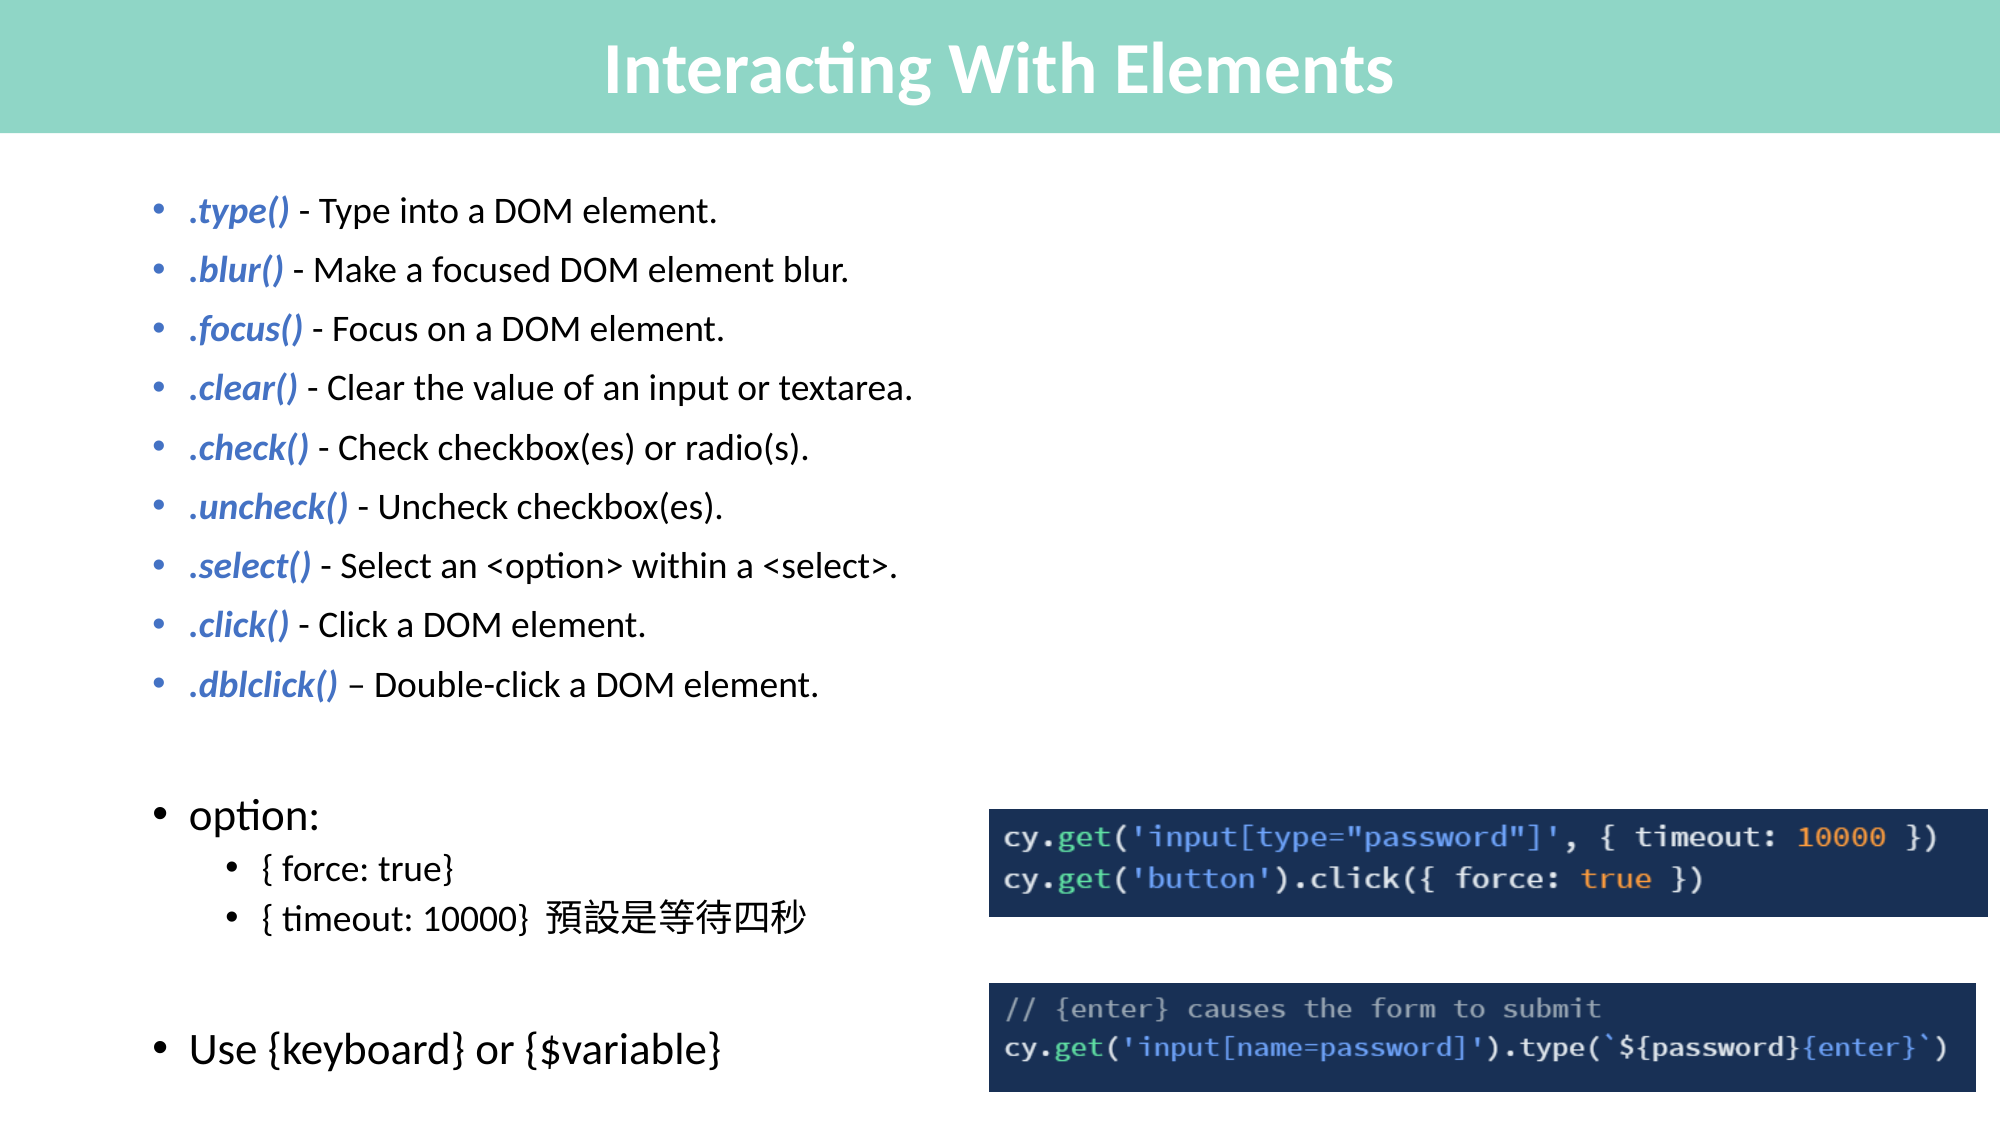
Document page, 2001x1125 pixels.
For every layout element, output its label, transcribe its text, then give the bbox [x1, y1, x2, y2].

list .type() - Type into a DOM element. .blur() - Make a focused DOM element blur. .focus() - Focus on a DOM element. .clear() - Clear the value of an input or textarea. .check() - Check checkbox(es) or radio(s). .uncheck() - Uncheck checkbox(es). .select() - Select an <option> within a <select>. .click() - Click a DOM element. .dblclick() – Double-click a DOM element. option: { force: true} { timeout: 10000} 預設是等待四秒 Use {keyboard} or {$variable} [137, 183, 1863, 1092]
picture [989, 983, 1976, 1092]
text_box [0, 0, 2000, 131]
picture [989, 809, 1988, 918]
title Interacting With Elements [137, 22, 1863, 118]
